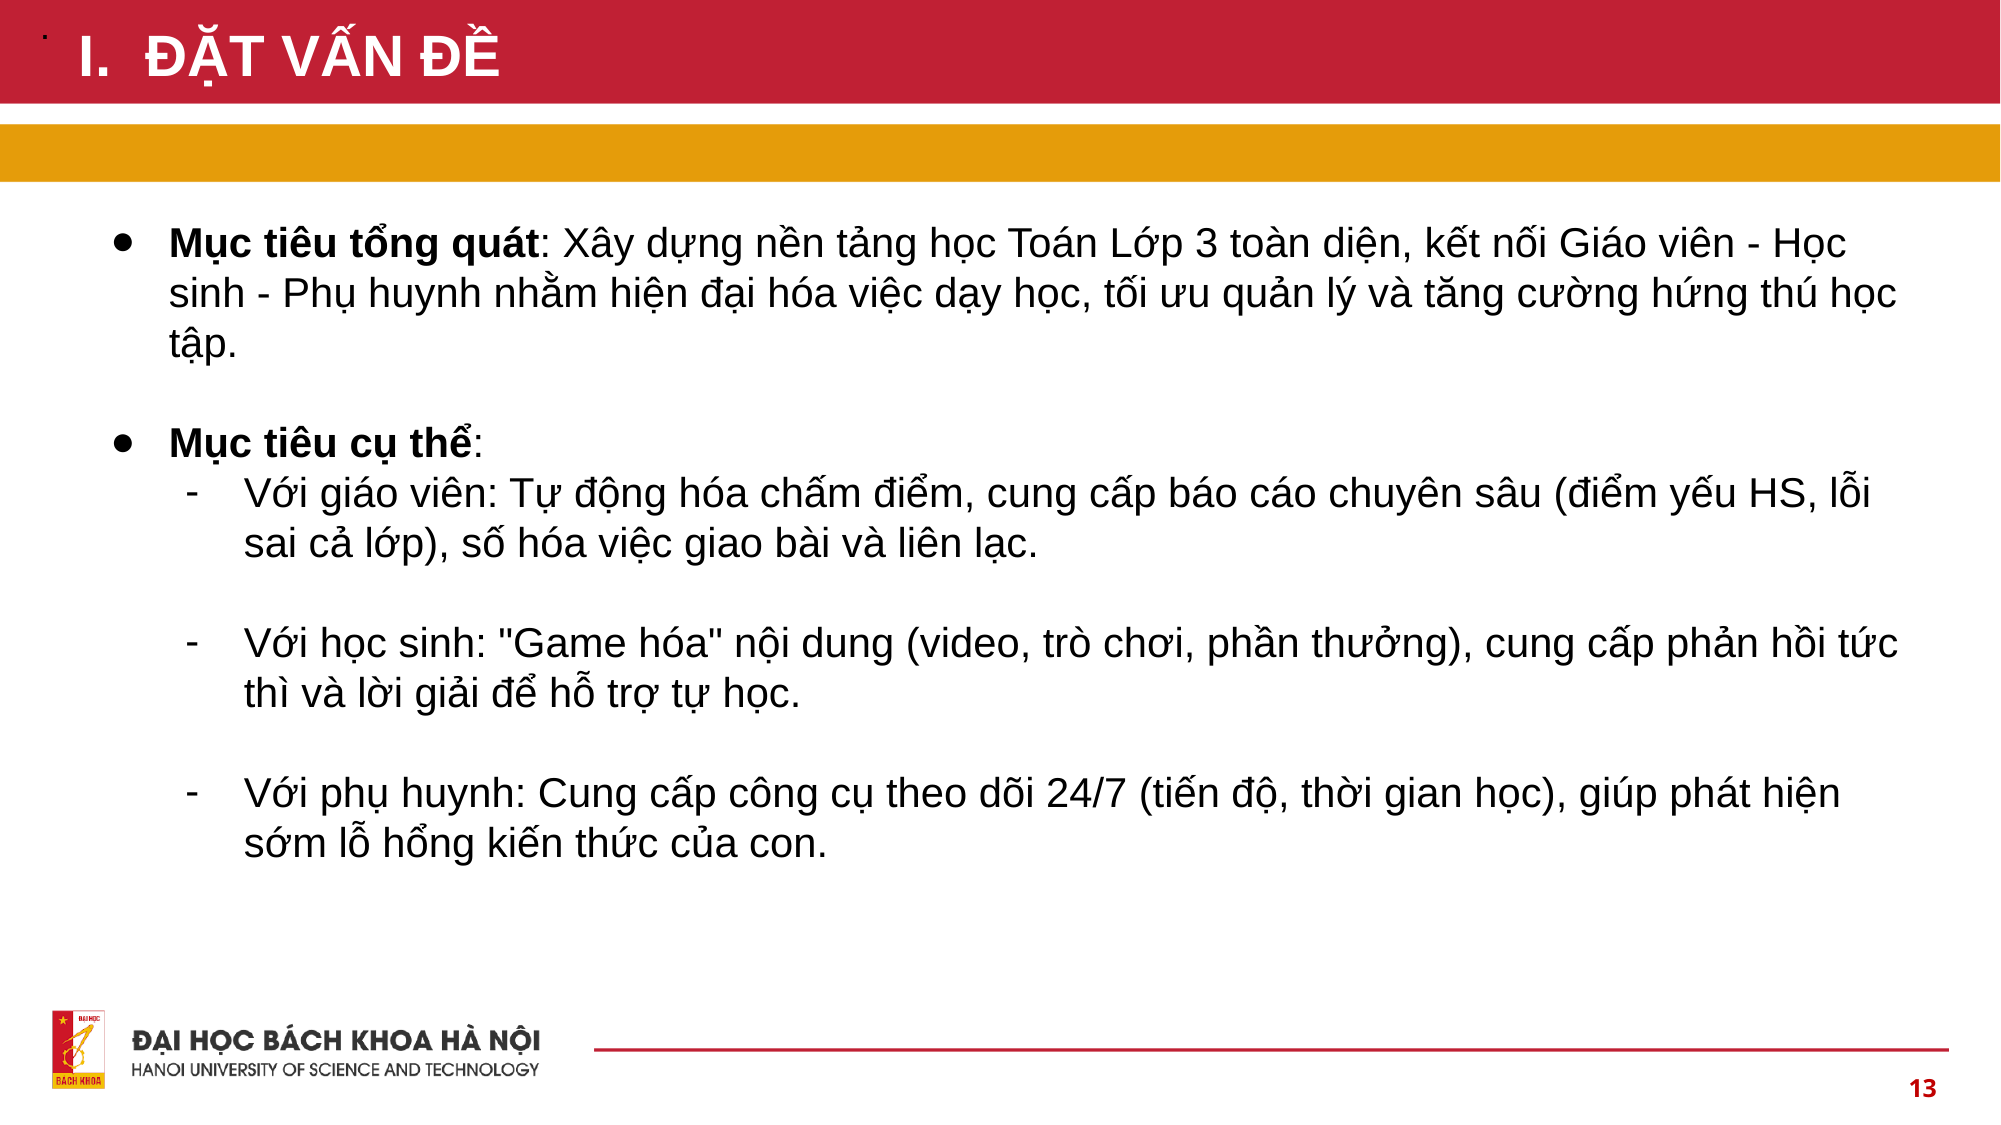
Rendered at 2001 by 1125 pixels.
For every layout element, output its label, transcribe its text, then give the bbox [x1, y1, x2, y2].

picture [0, 0, 2001, 1125]
text_box . [24, 0, 66, 56]
text_box Mục tiêu tổng quát: Xây dựng nền tảng học Toán Lớp 3 toàn diện, kết nối Giáo viên - Học sinh - Phụ huynh nhằm hiện đại hóa việc dạy học, tối ưu quản lý và tăng cường hứng thú học tập. Mục tiêu cụ thể: Với giáo viên: Tự động hóa chấm điểm, cung cấp báo cáo chuyên sâu (điểm yếu HS, lỗi sai cả lớp), số hóa việc giao bài và liên lạc. Với học sinh: "Game hóa" nội dung (video, trò chơi, phần thưởng), cung cấp phản hồi tức thì và lời giải để hỗ trợ tự học. Với phụ huynh: Cung cấp công cụ theo dõi 24/7 (tiến độ, thời gian học), giúp phát hiện sớm lỗ hổng kiến thức của con. [78, 208, 1929, 981]
title ĐẶT VẤN ĐỀ [55, 18, 1945, 91]
slide_number ‹#› [1502, 1065, 1953, 1125]
